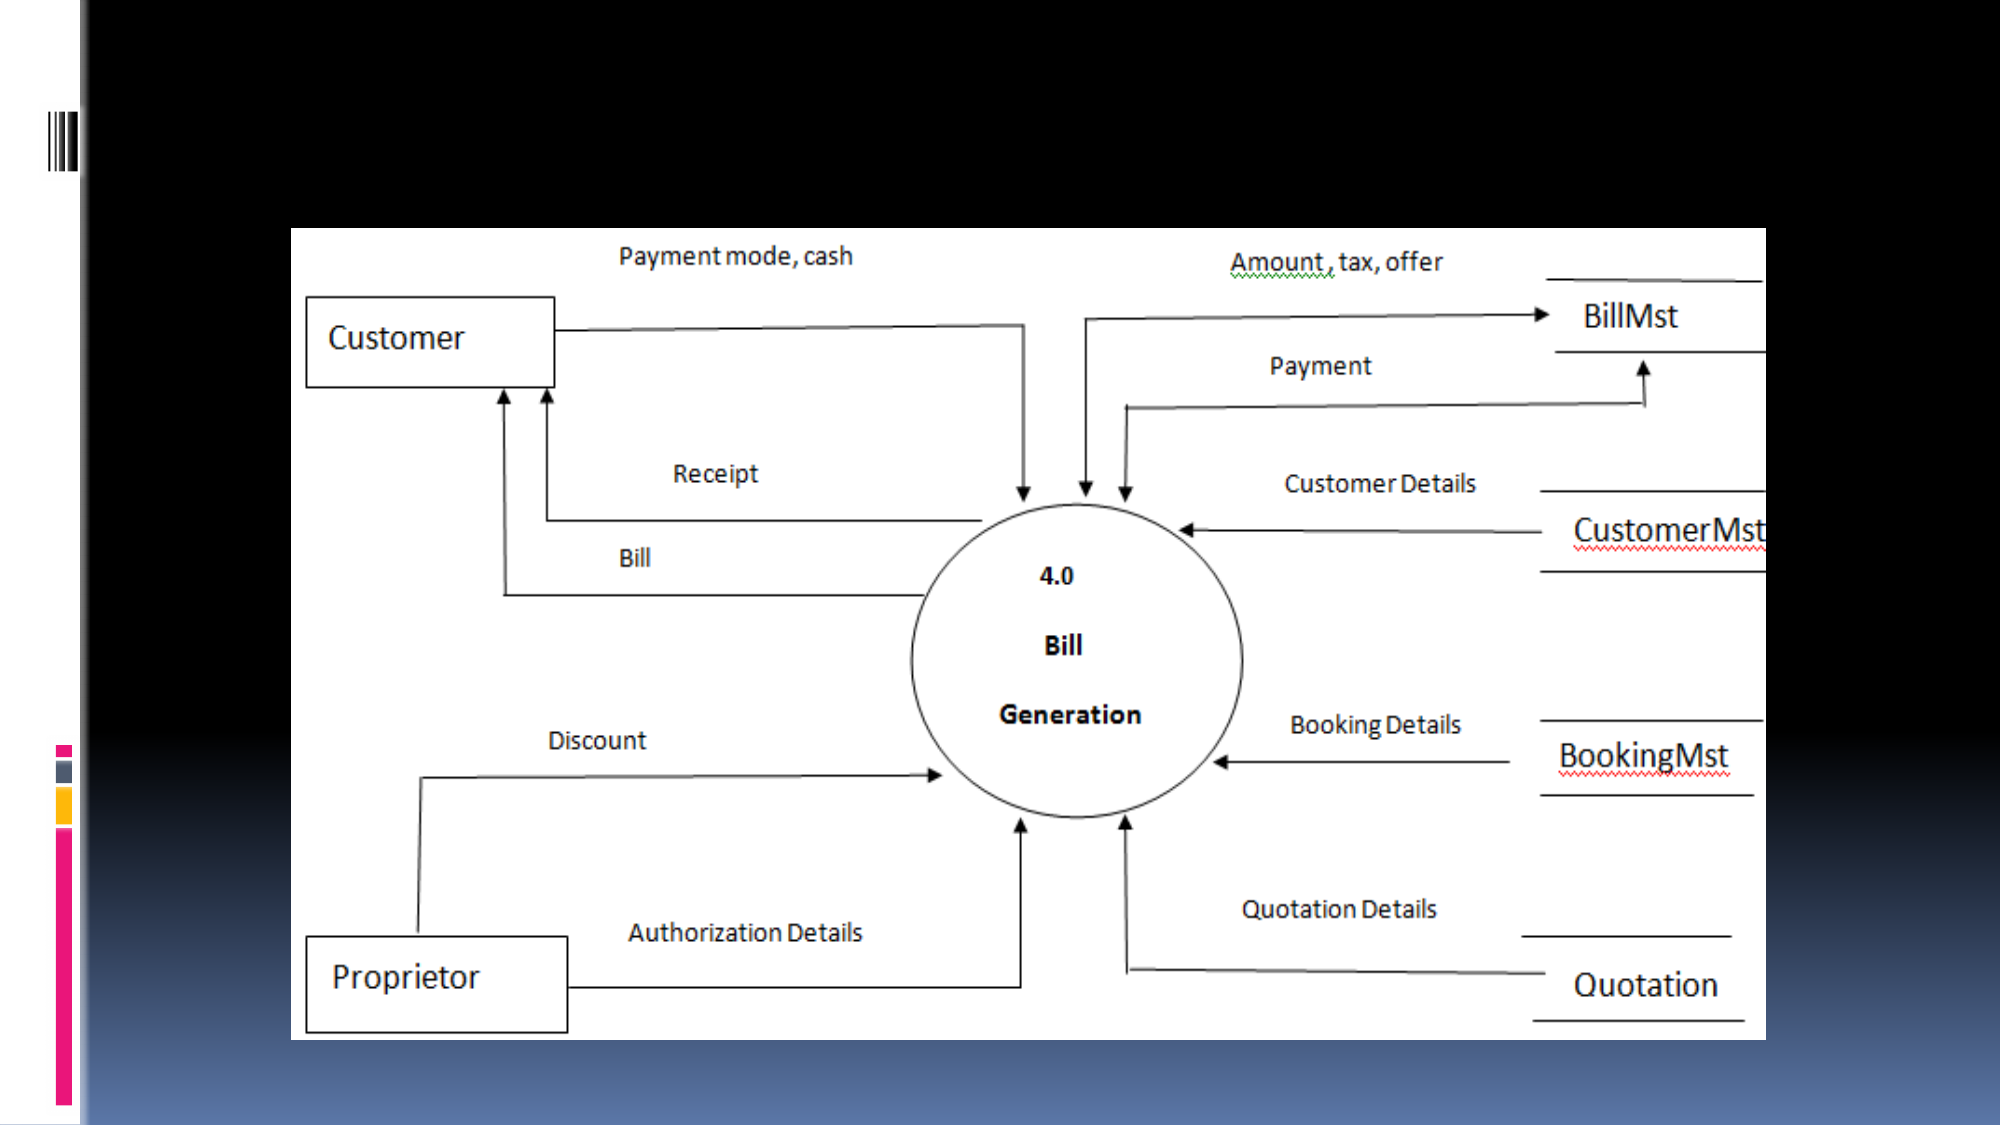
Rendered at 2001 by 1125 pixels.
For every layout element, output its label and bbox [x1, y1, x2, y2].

list [290, 227, 1766, 1040]
